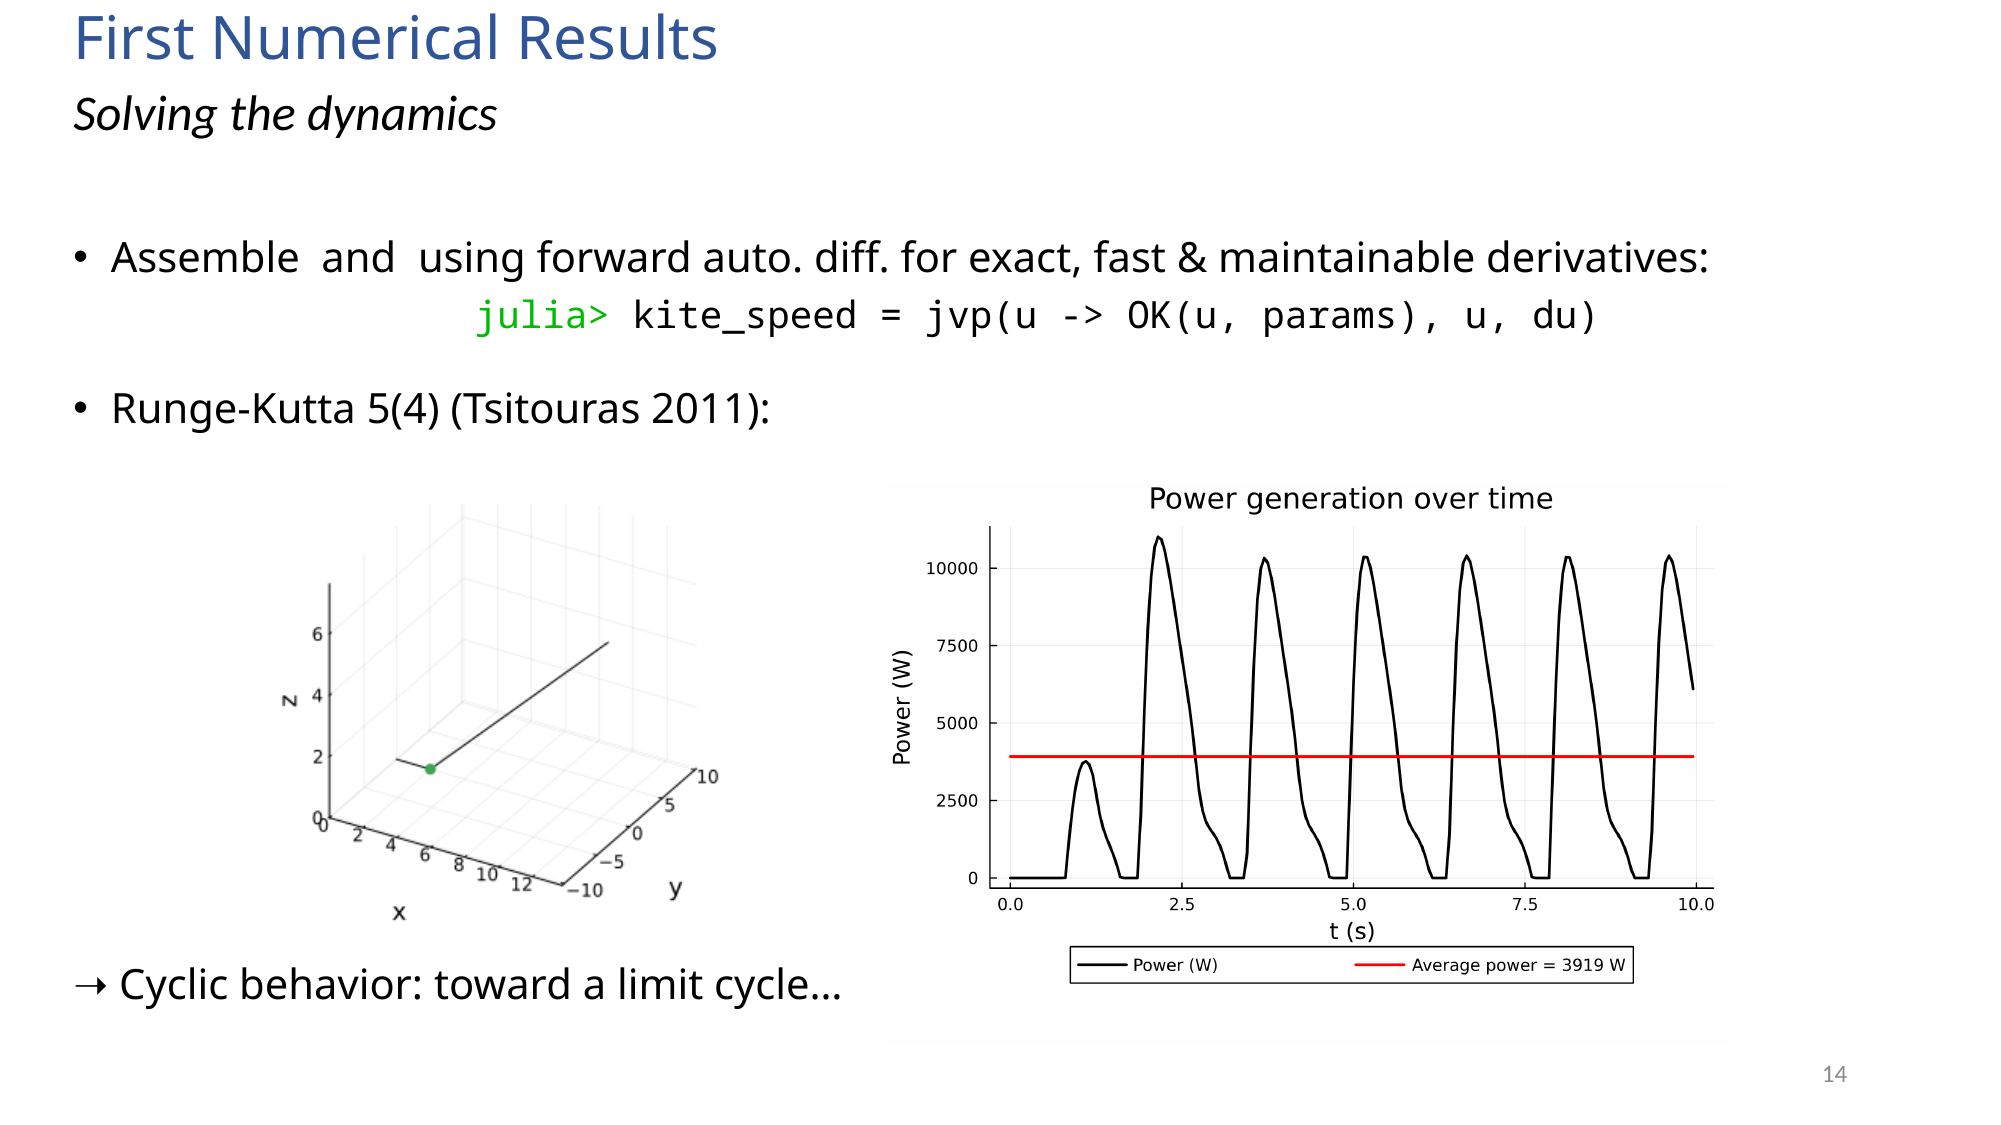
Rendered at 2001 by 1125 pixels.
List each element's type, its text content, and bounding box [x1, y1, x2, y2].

picture [887, 483, 1730, 1046]
slide_number 14 [1412, 1042, 1863, 1103]
picture [270, 504, 751, 932]
title First Numerical Results [58, 0, 1942, 79]
list Solving the dynamics [58, 79, 1942, 160]
